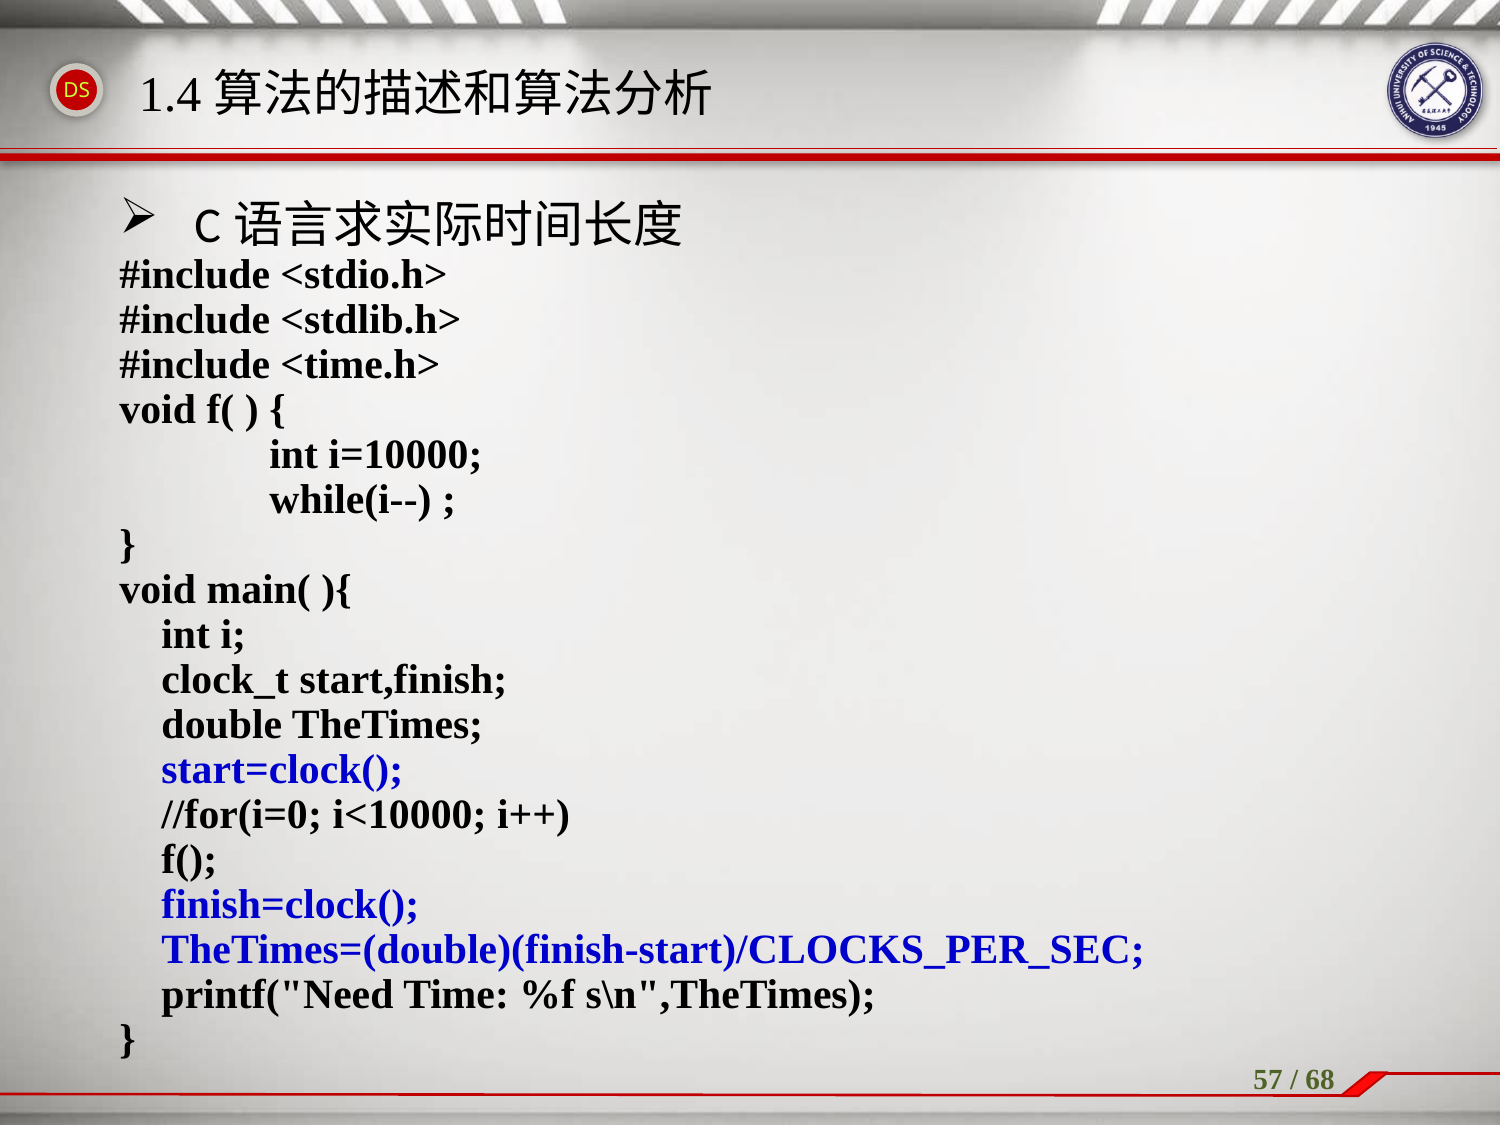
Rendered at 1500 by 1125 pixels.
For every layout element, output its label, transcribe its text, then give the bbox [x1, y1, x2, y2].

list C语言求实际时间长度 #include <stdio.h> #include <stdlib.h> #include <time.h> void f( ) { int i=10000; while(i--) ; } void main( ){ int i; clock_t start,finish; double TheTimes; start=clock(); //for(i=0; i<10000; i++) f(); finish=clock(); TheTimes=(double)(finish-start)/CLOCKS_PER_SEC; printf("Need Time: %f s\n",TheTimes); } [29, 184, 1471, 1083]
title 1.4算法的描述和算法分析 [123, 44, 1318, 138]
picture [0, 161, 1500, 1094]
picture [0, 1075, 1500, 1125]
picture [0, 0, 1500, 153]
